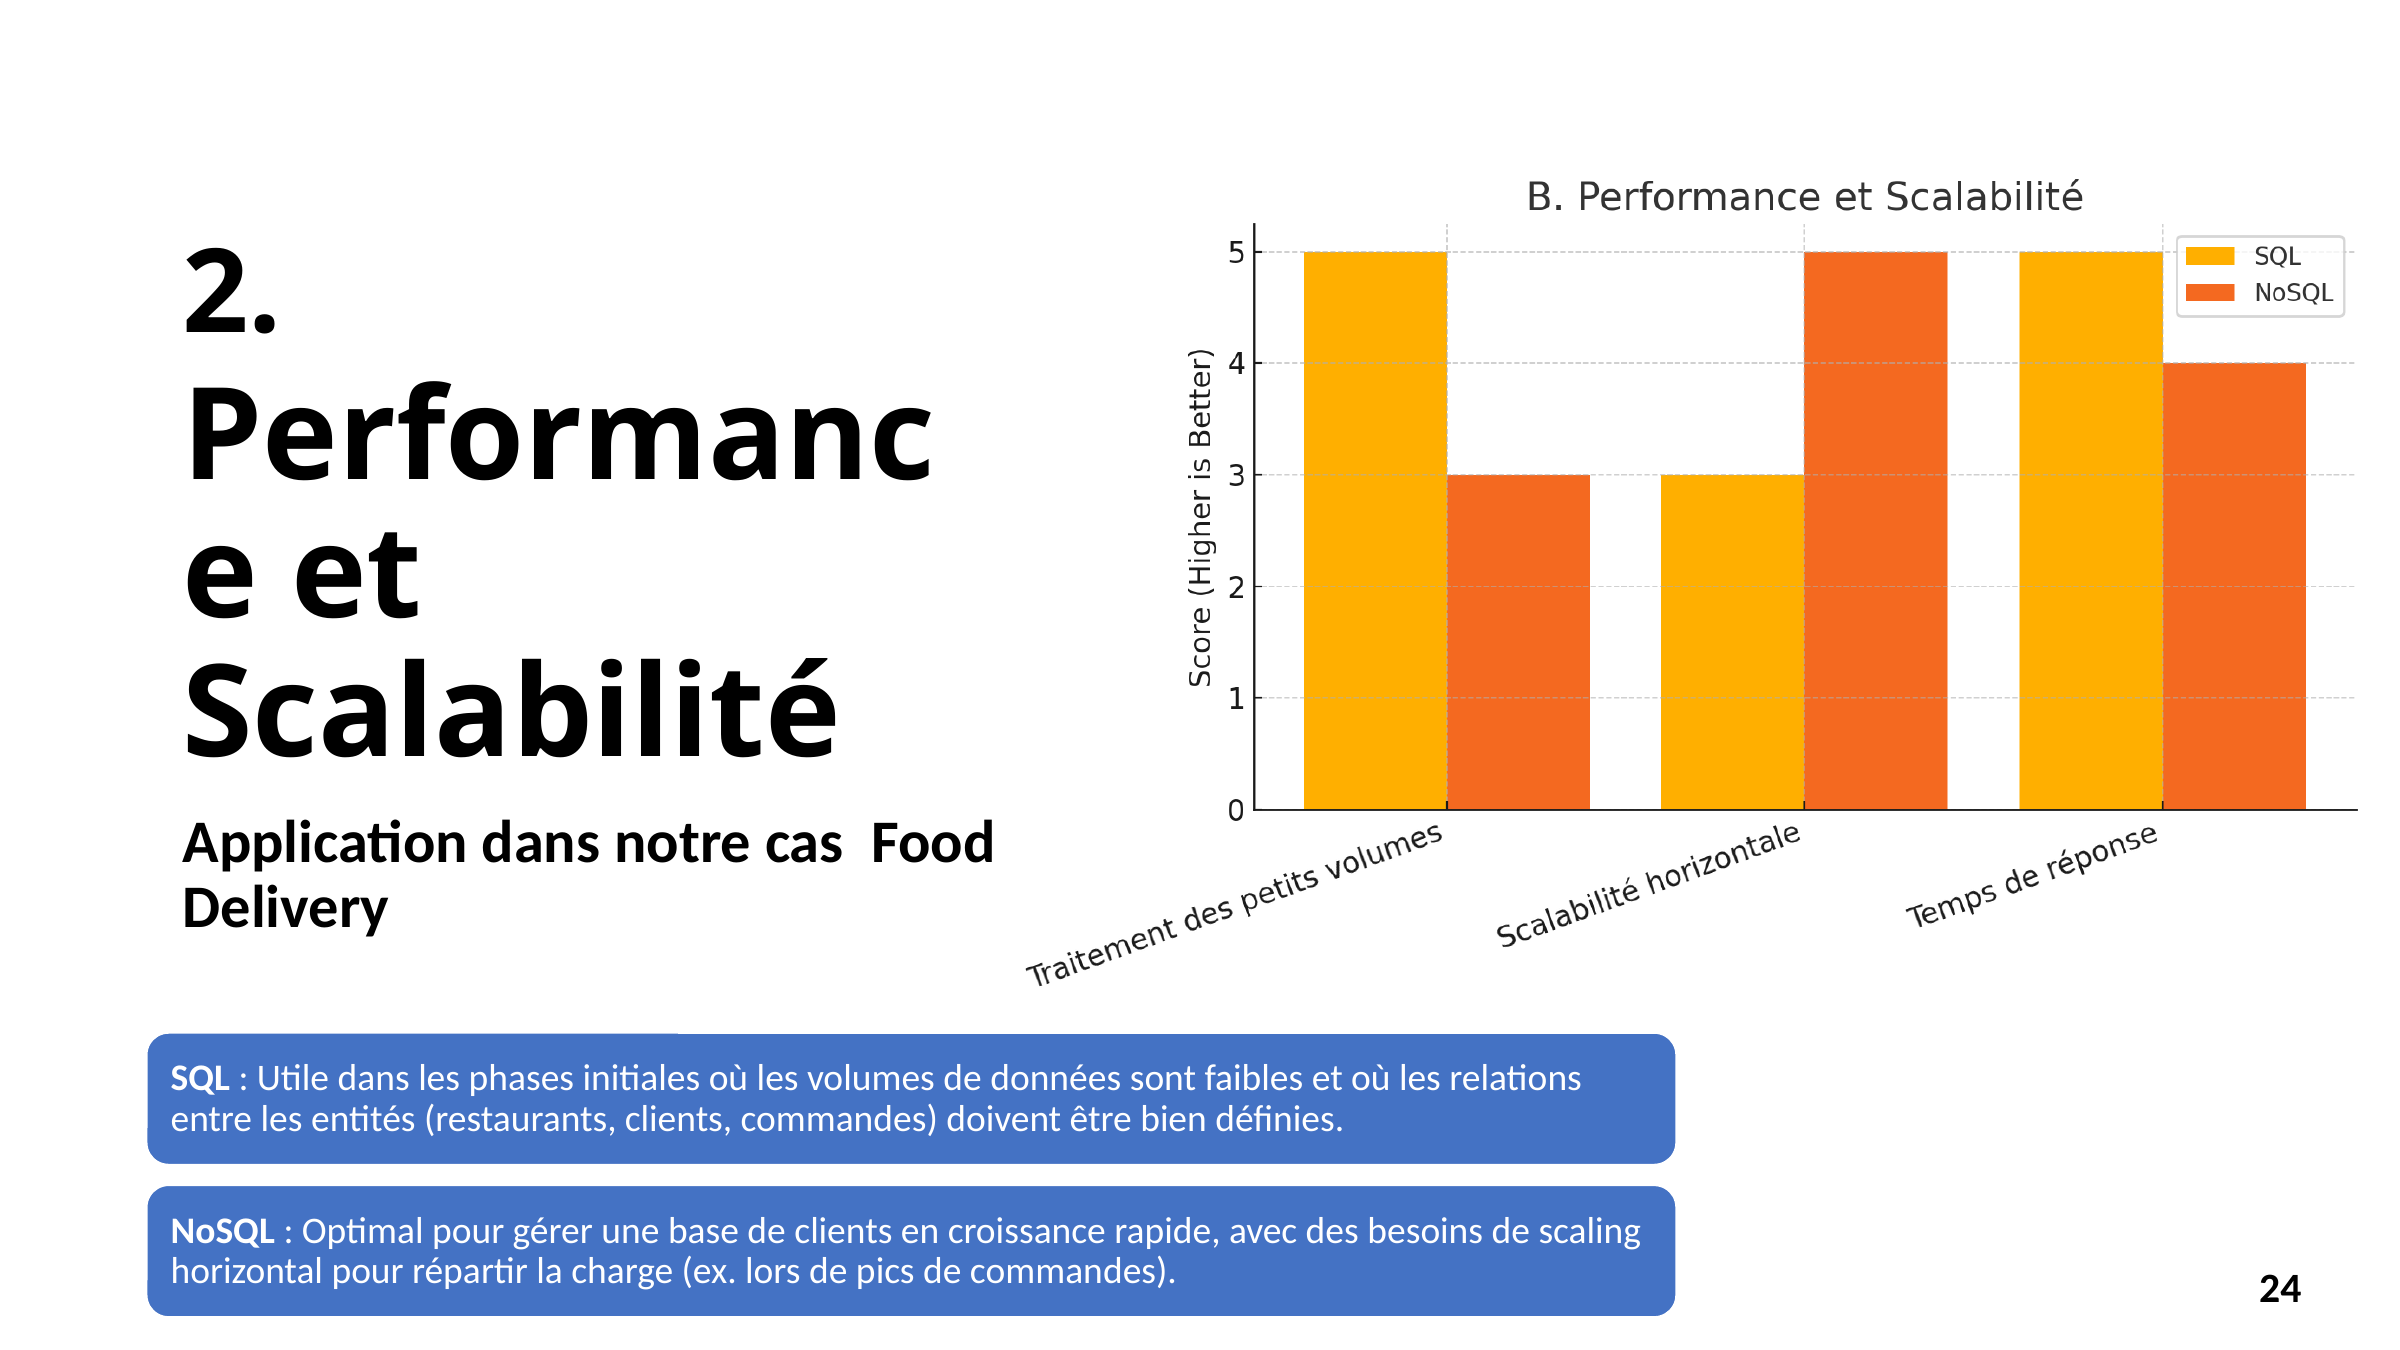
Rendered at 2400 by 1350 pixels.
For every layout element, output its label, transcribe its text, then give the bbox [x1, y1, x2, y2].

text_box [146, 1031, 1677, 1319]
text_box 24 [2244, 1253, 2317, 1319]
text_box 2. Performance et Scalabilité [167, 224, 987, 796]
text_box Application dans notre cas Food Delivery [167, 802, 1122, 1031]
picture [1007, 162, 2372, 1012]
